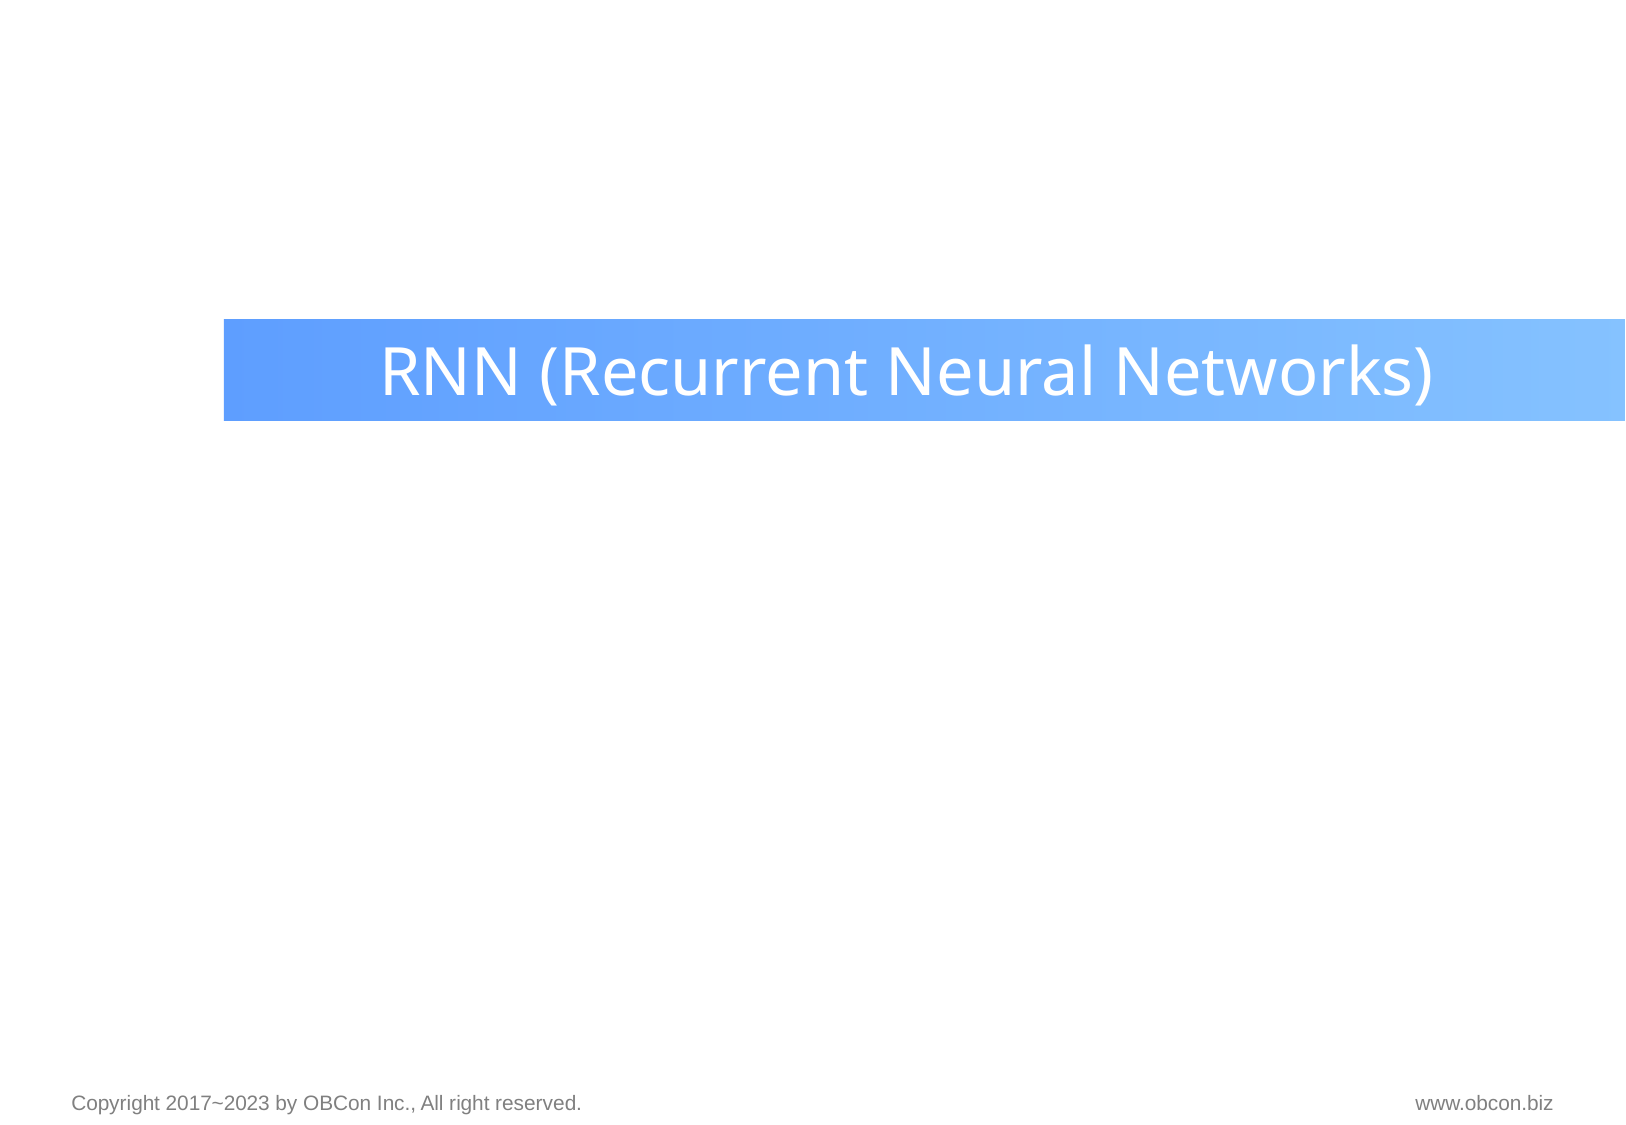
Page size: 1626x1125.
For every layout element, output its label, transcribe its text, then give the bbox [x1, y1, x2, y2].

title RNN (Recurrent Neural Networks) [364, 321, 1569, 417]
